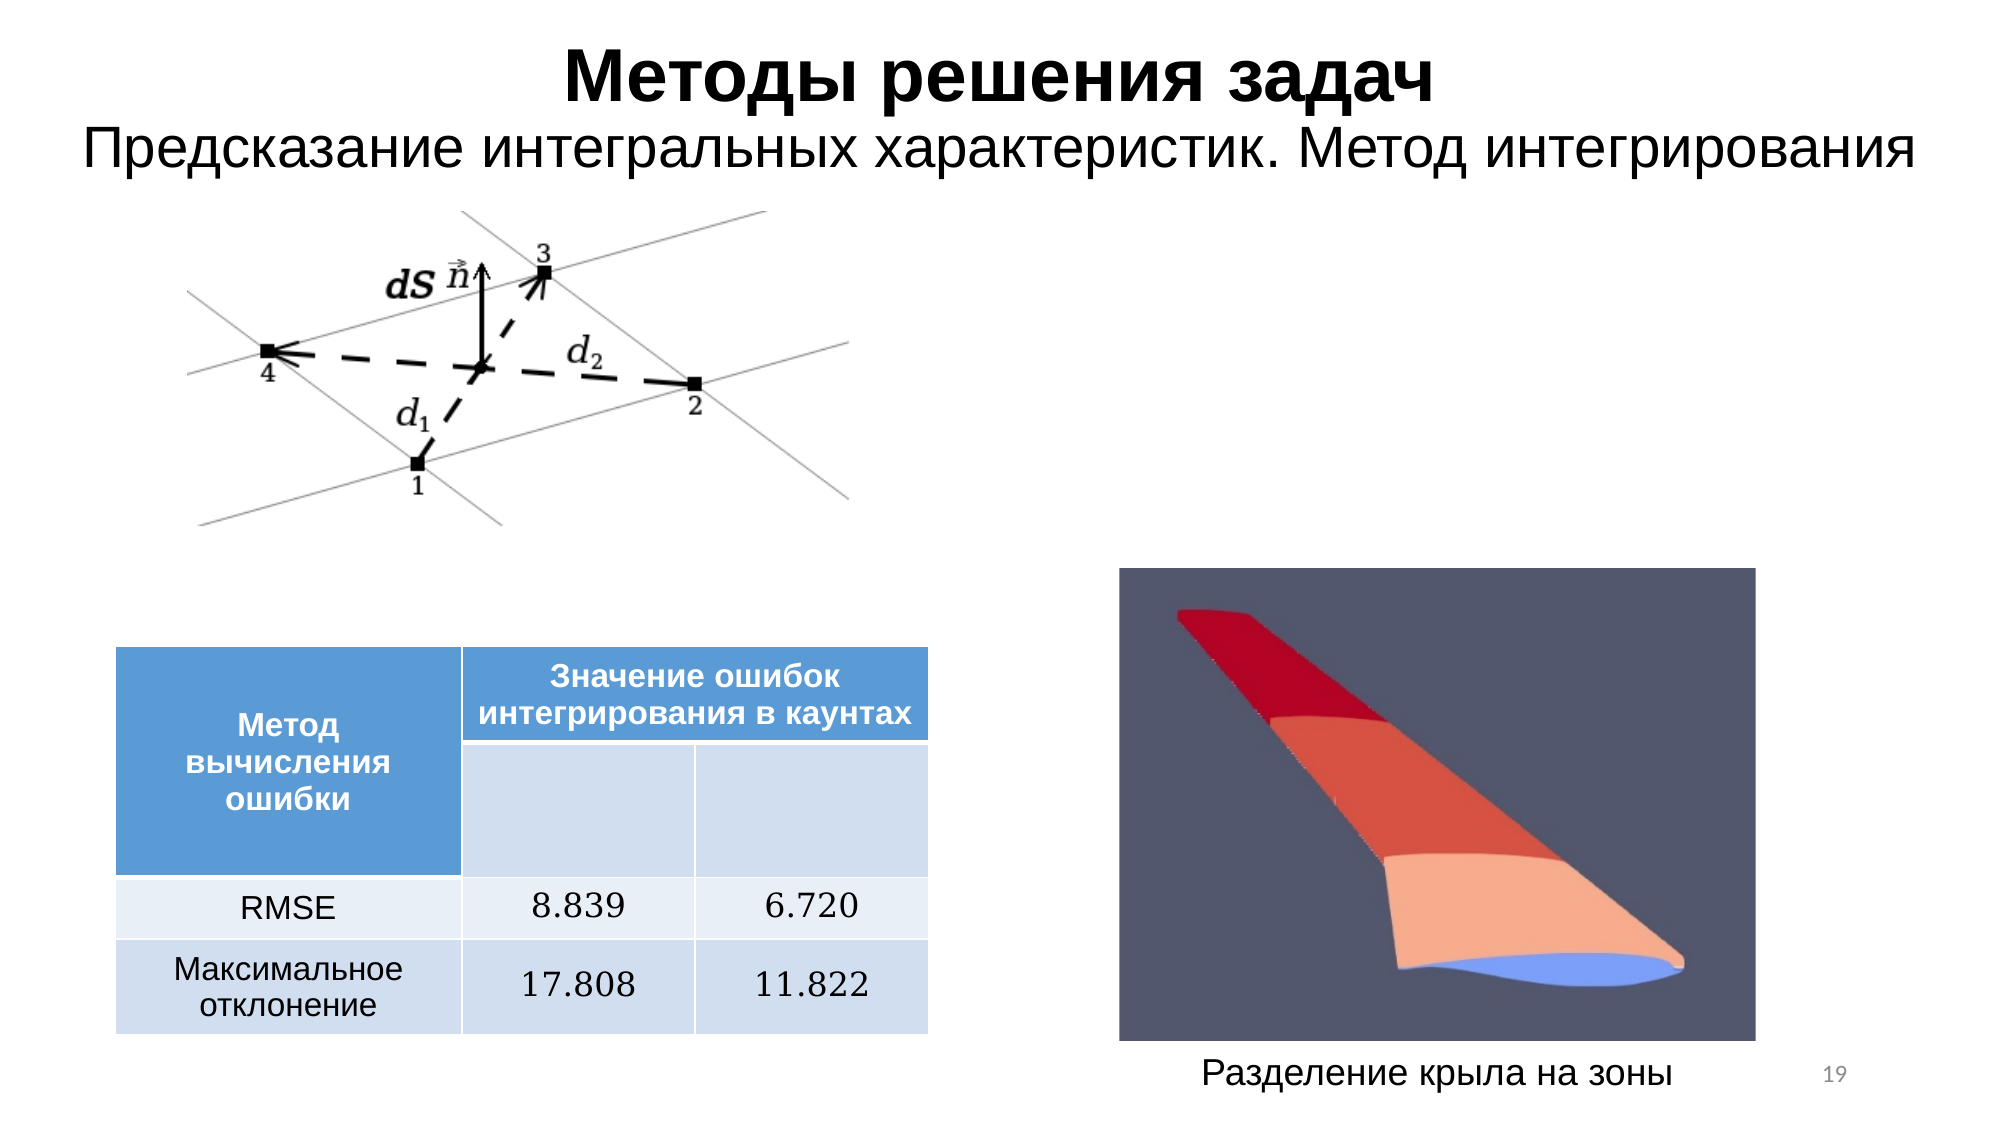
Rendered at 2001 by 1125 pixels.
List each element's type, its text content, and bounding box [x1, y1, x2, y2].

slide_number 19 [1412, 1042, 1863, 1103]
picture [1119, 568, 1756, 1041]
text_box Методы решения задач Предсказание интегральных характеристик. Метод интегрирования [0, 0, 2000, 218]
picture [187, 211, 857, 545]
text_box Разделение крыла на зоны [1186, 1041, 1689, 1100]
